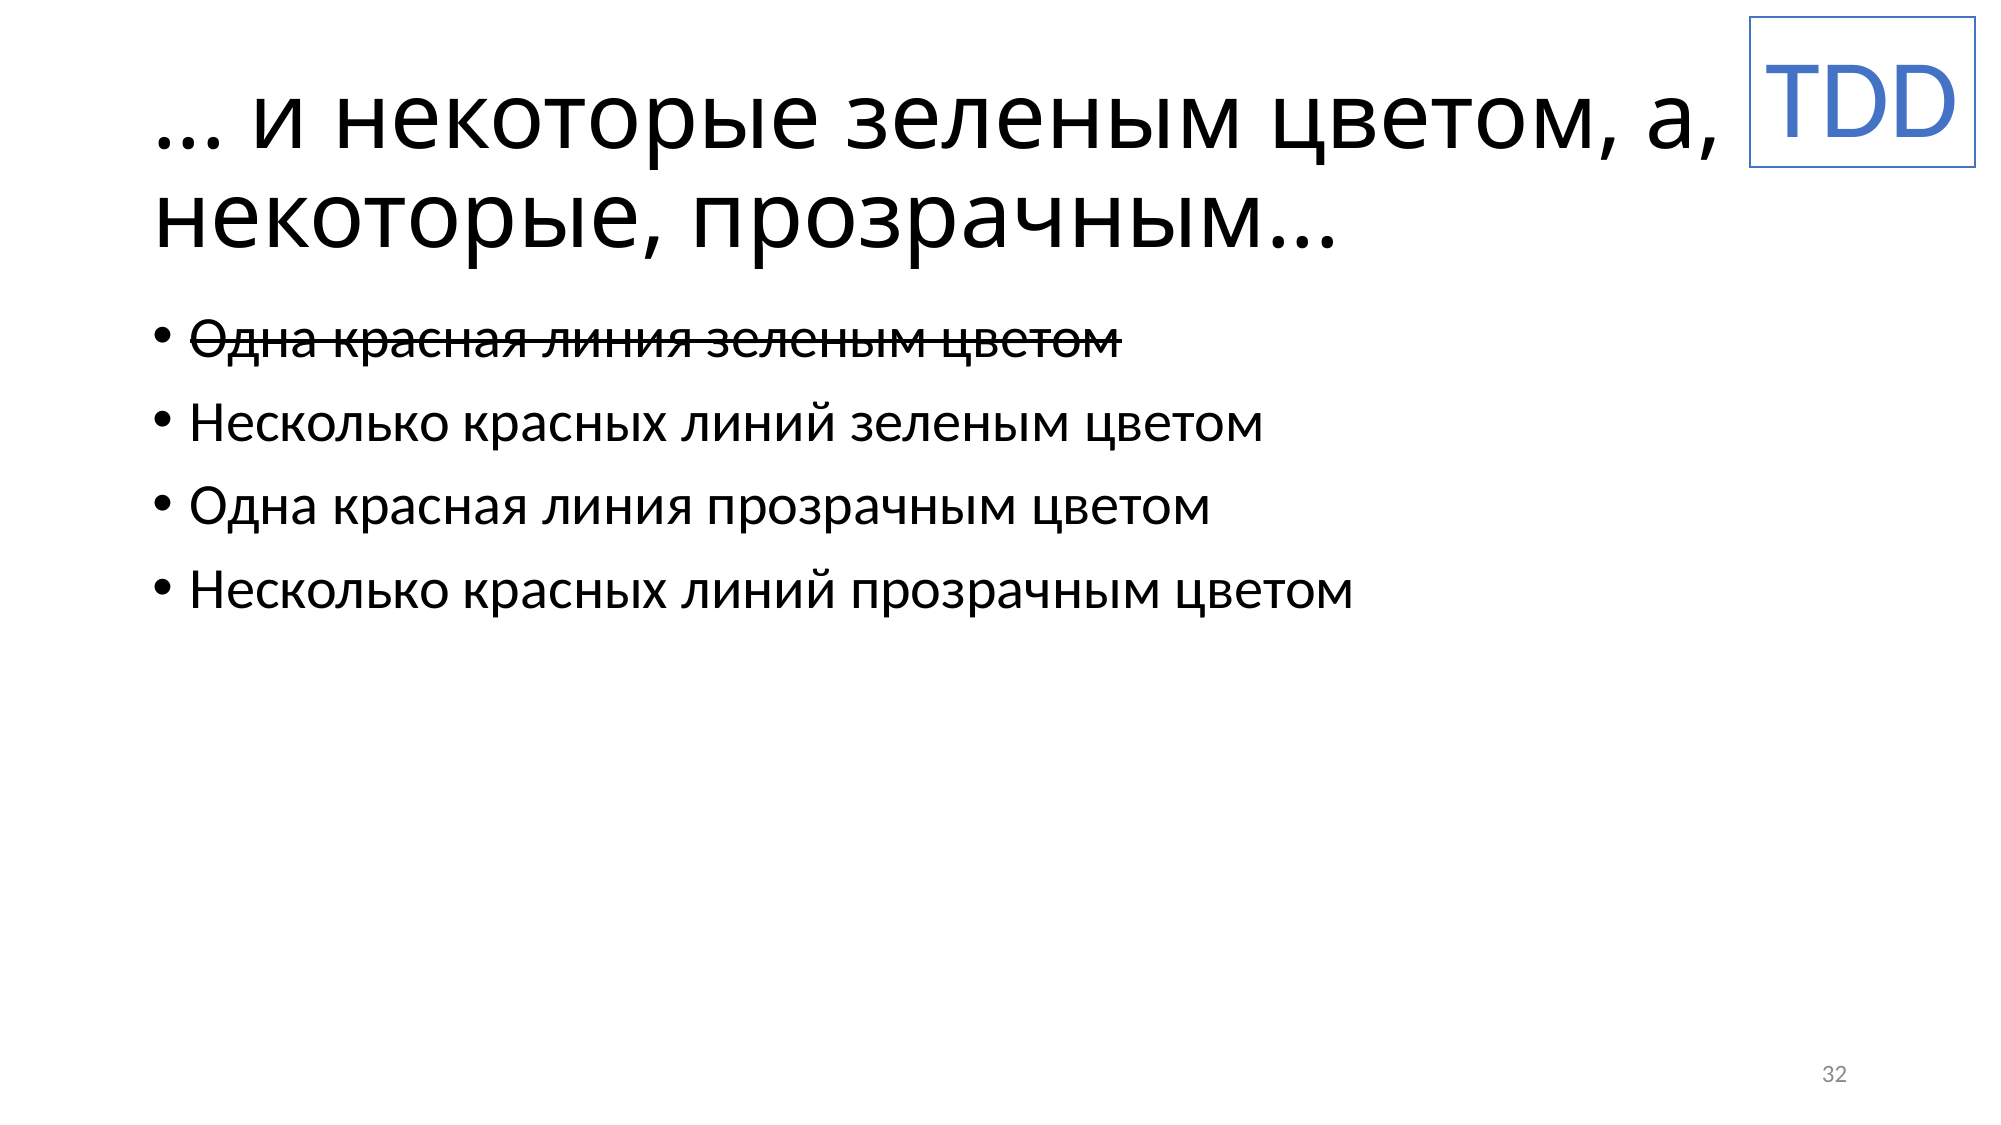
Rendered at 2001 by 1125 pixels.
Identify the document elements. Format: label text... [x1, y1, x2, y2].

list Одна красная линия зеленым цветом Несколько красных линий зеленым цветом Одна красная линия прозрачным цветом Несколько красных линий прозрачным цветом [137, 299, 1863, 1014]
text_box TDD [1749, 16, 1976, 168]
title ... и некоторые зеленым цветом, а, некоторые, прозрачным... [137, 59, 1863, 278]
slide_number 32 [1412, 1042, 1863, 1103]
